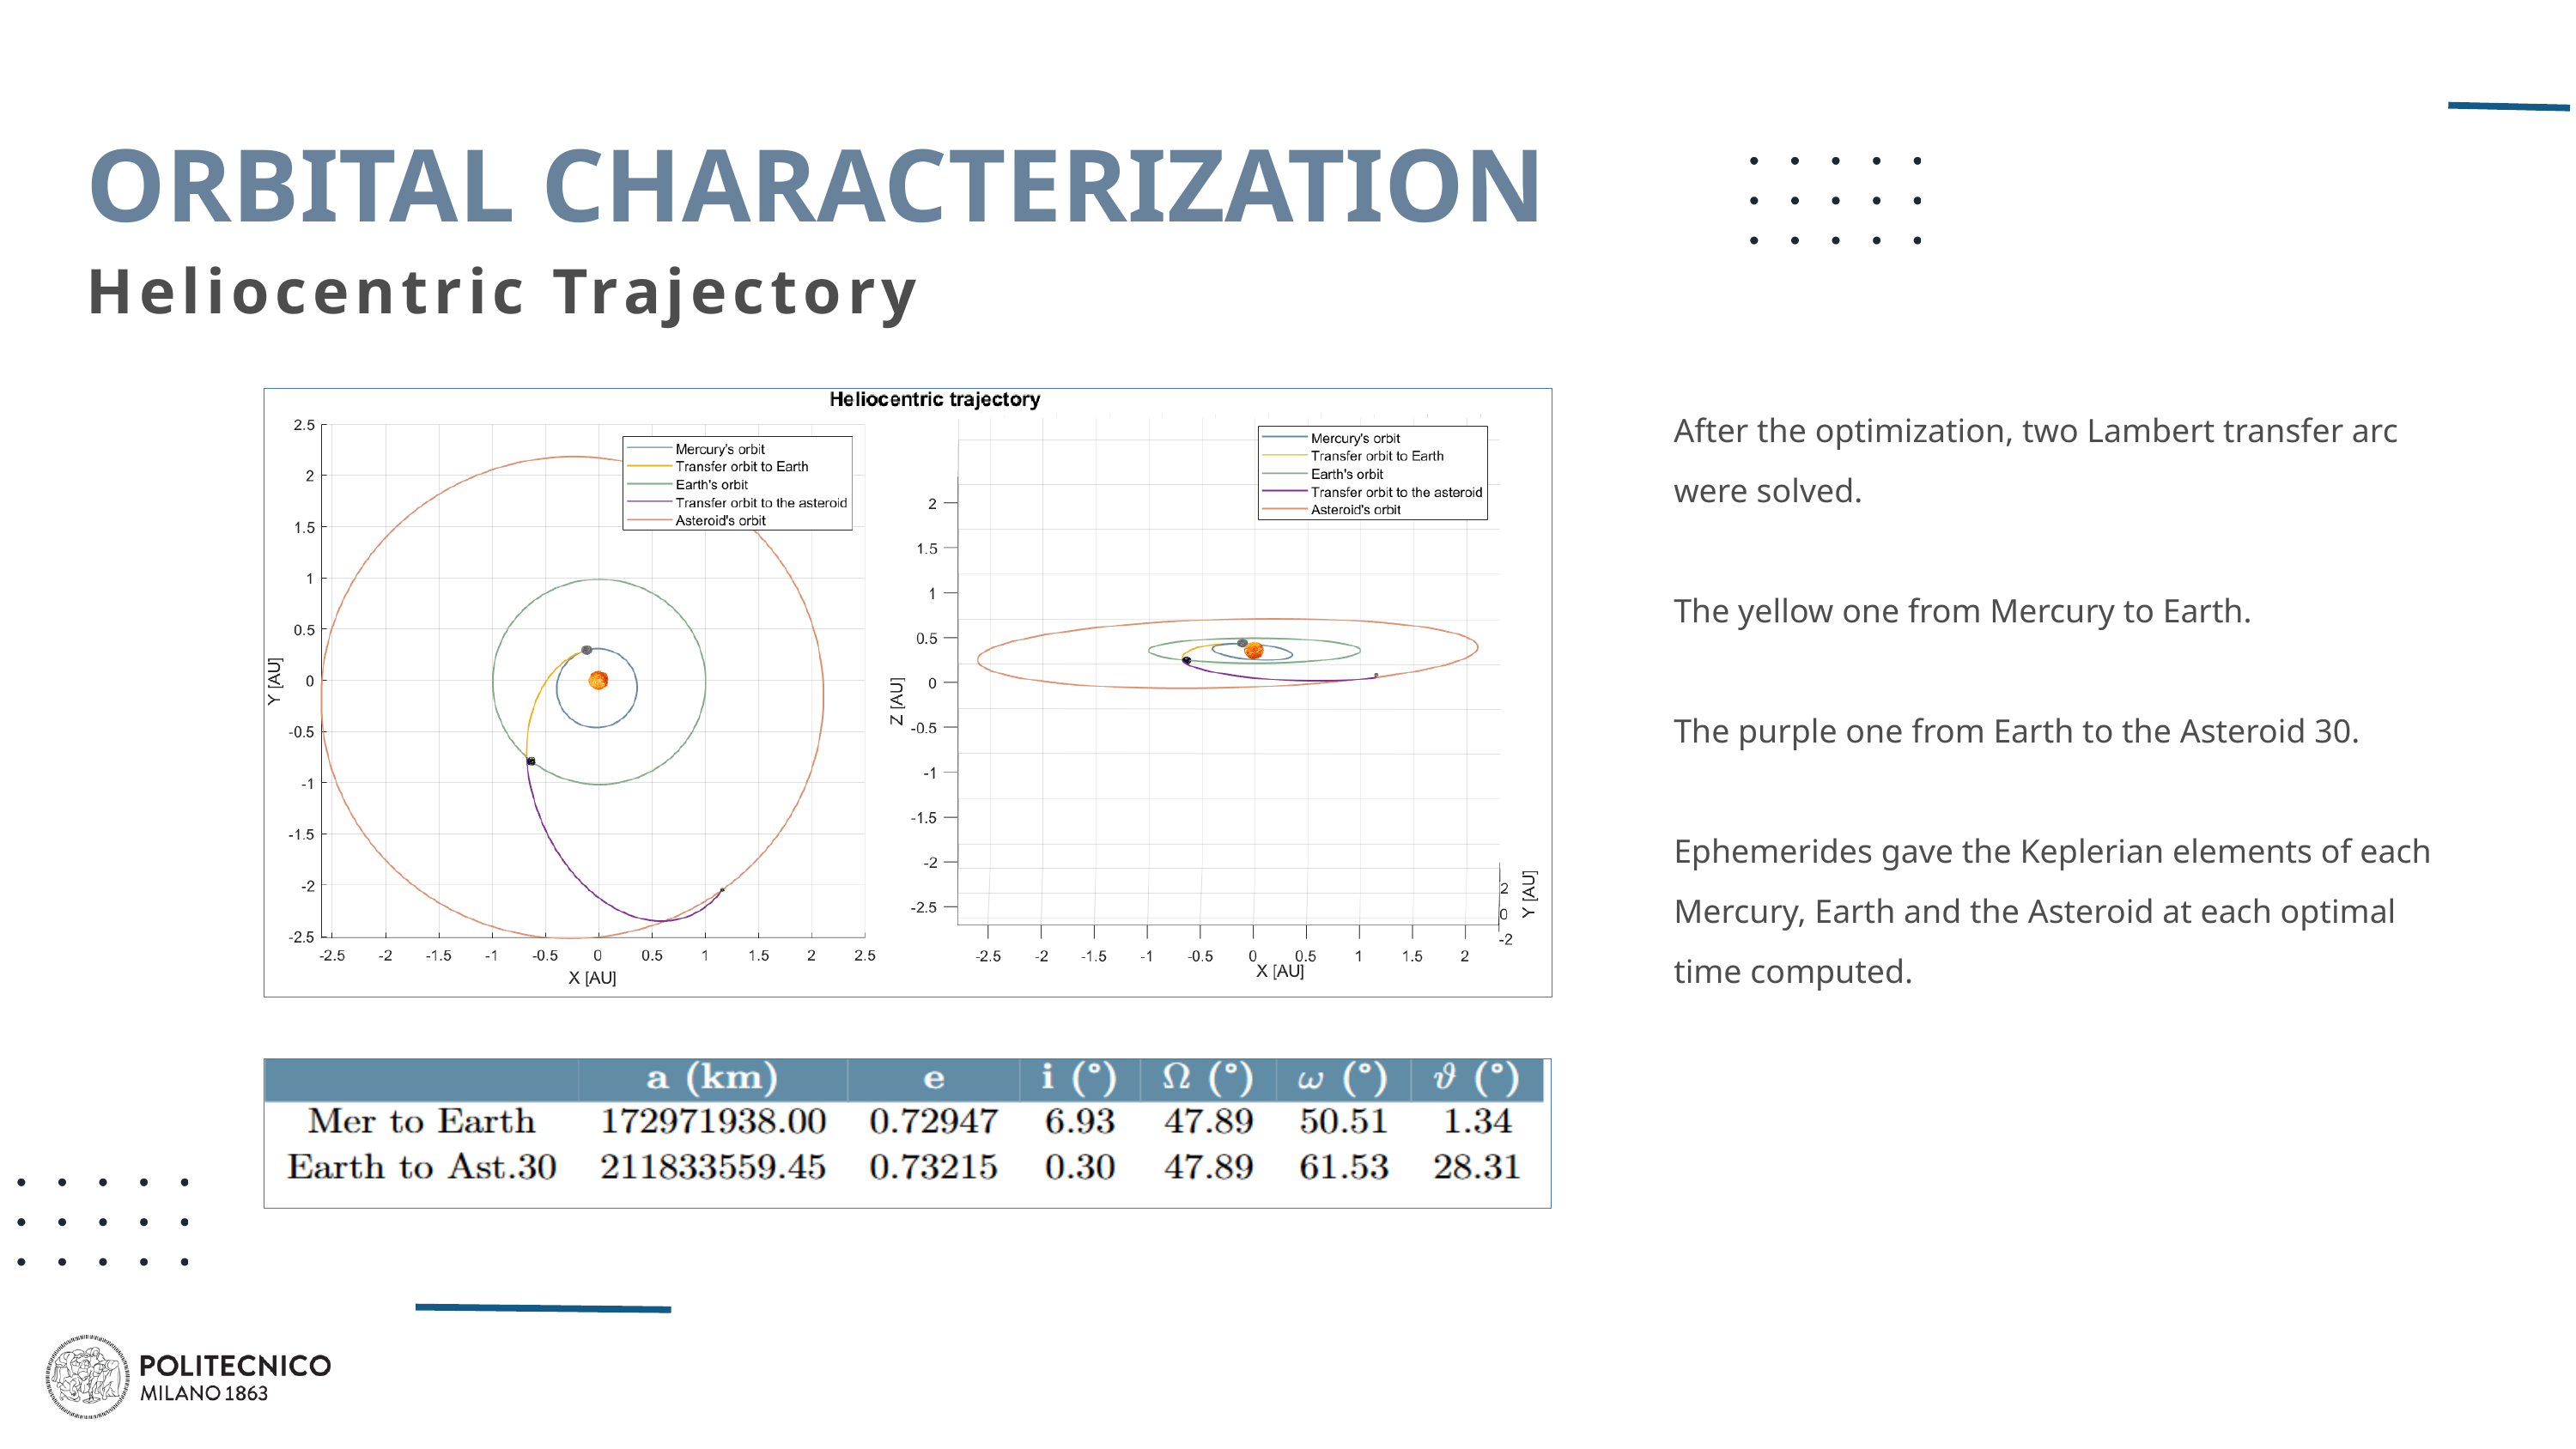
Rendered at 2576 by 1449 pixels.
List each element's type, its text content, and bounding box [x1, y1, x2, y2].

text_box Heliocentric Trajectory [86, 247, 1532, 326]
picture [263, 388, 1552, 998]
text_box [46, 1335, 331, 1419]
text_box [1717, 129, 1922, 245]
text_box After the optimization, two Lambert transfer arc were solved. The yellow one from Mercury to Earth. The purple one from Earth to the Asteroid 30. Ephemerides gave the Keplerian elements of each Mercury, Earth and the Asteroid at each optimal time computed. [1674, 389, 2448, 991]
text_box ORBITAL CHARACTERIZATION [86, 101, 1603, 243]
text_box [0, 1150, 189, 1266]
picture [264, 1058, 1552, 1209]
